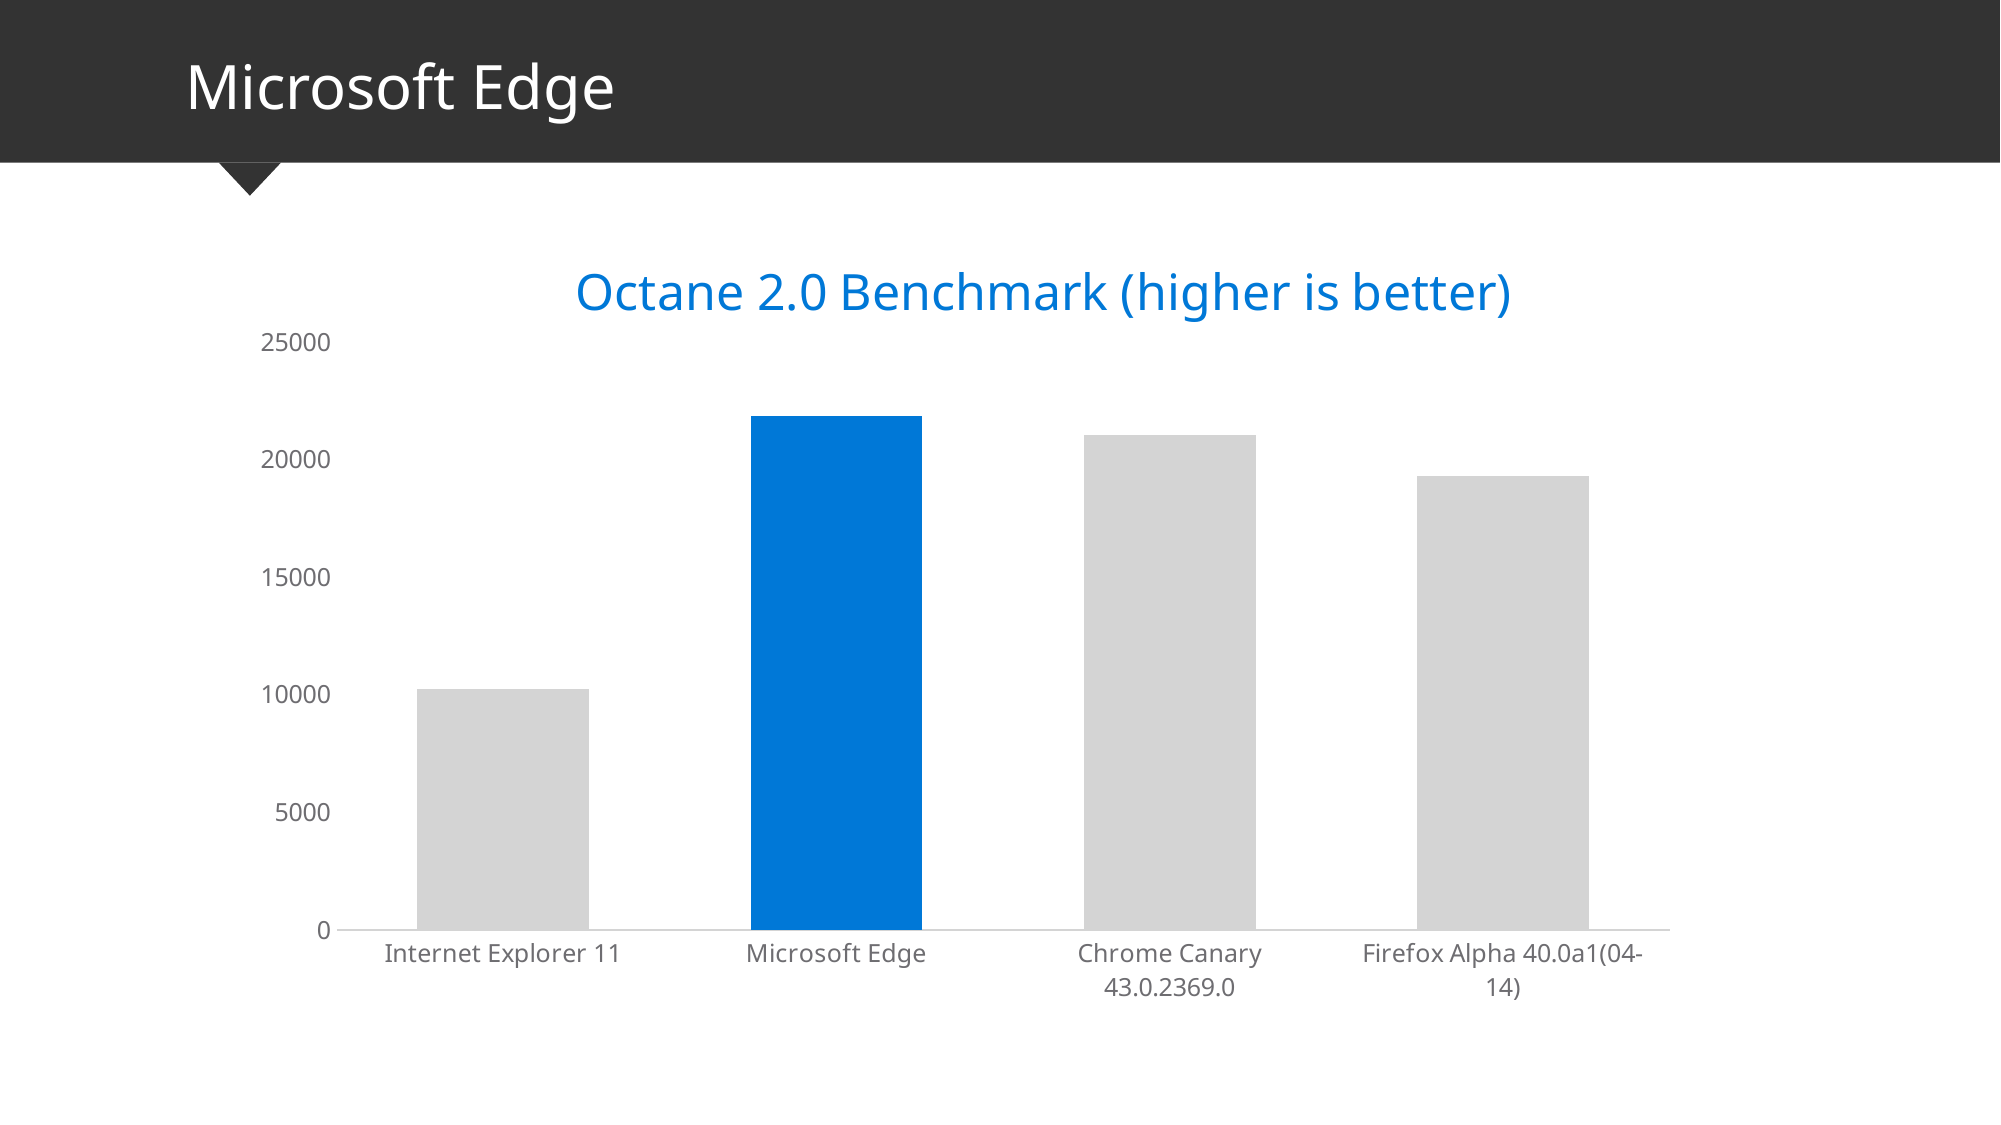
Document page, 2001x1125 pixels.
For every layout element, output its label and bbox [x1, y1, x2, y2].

text_box [0, 162, 2000, 1125]
text_box [161, 41, 1839, 220]
chart [188, 220, 1818, 1078]
